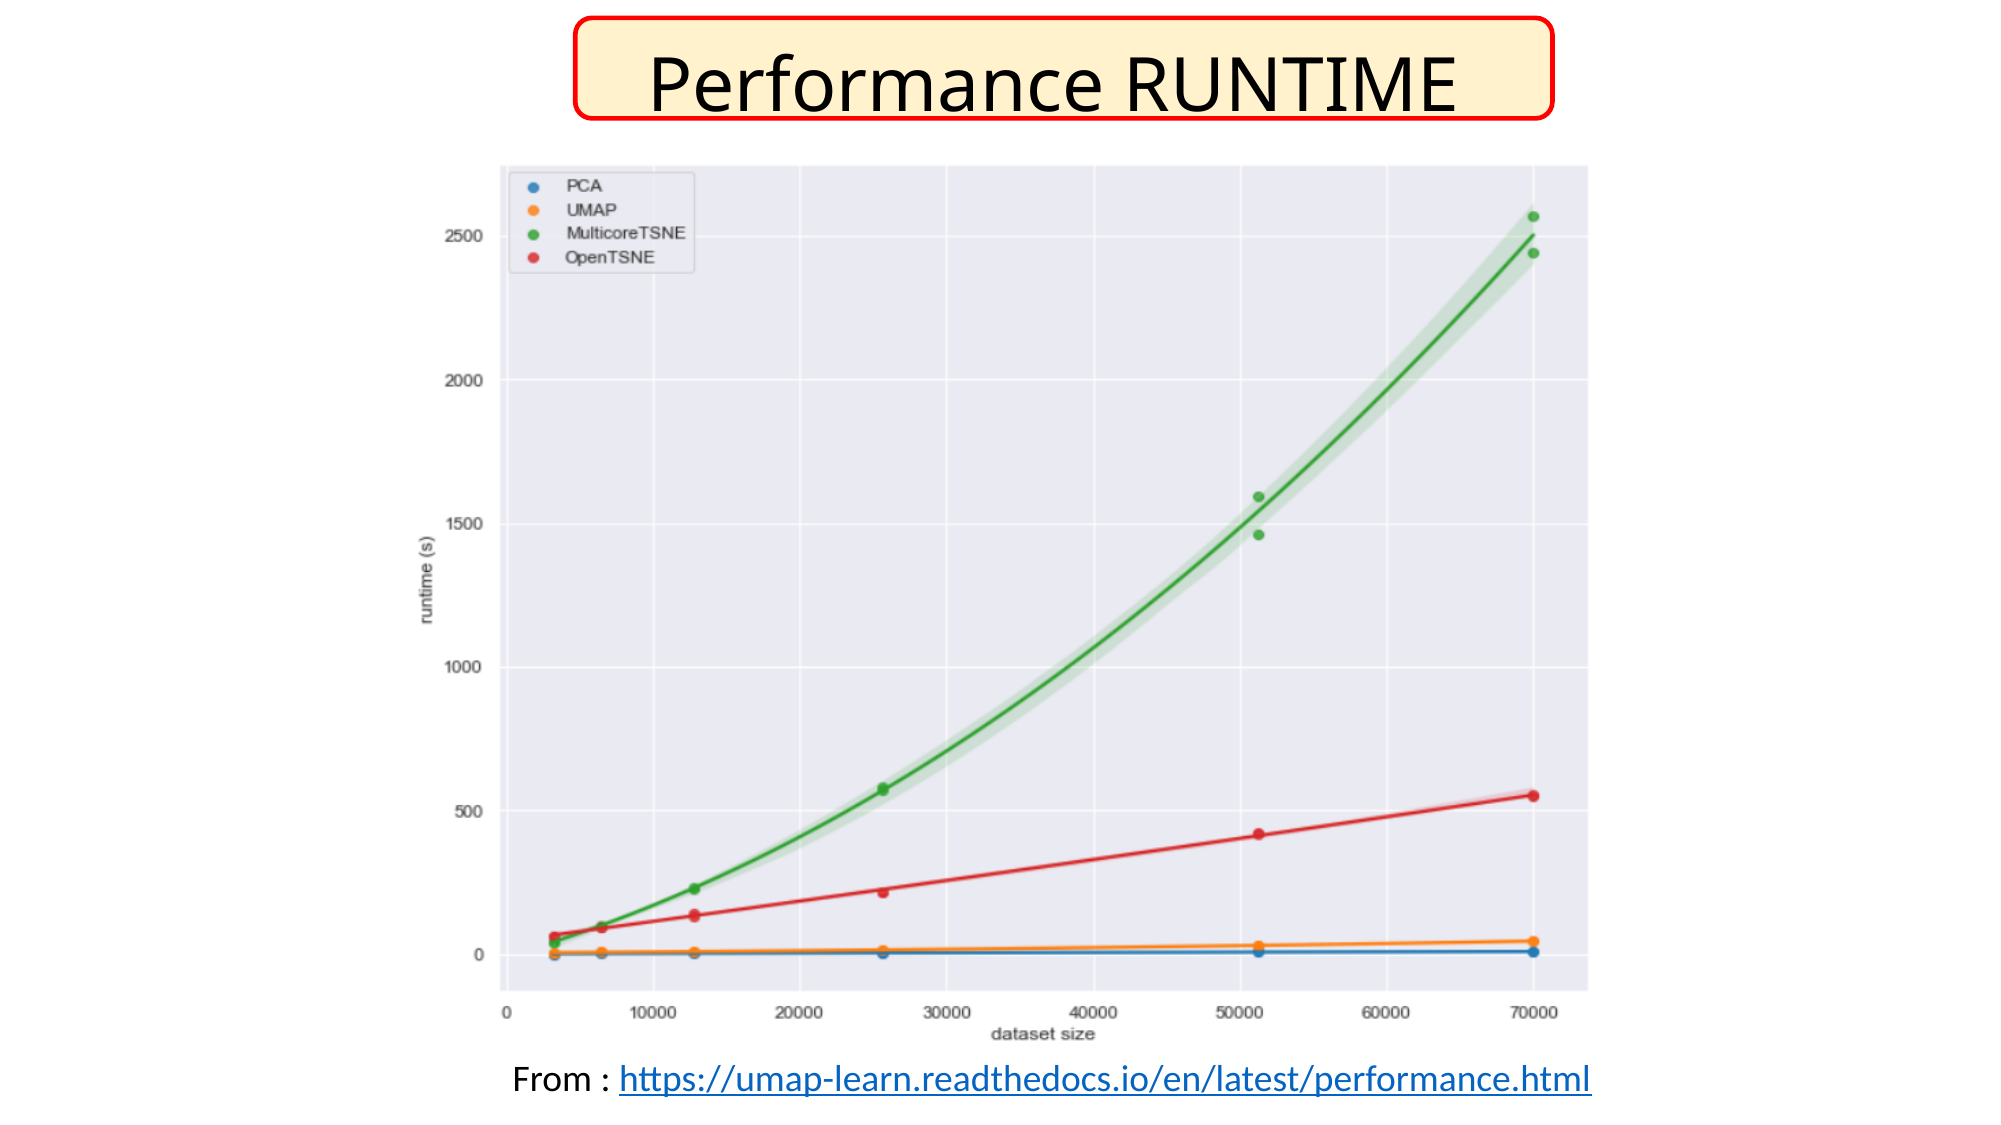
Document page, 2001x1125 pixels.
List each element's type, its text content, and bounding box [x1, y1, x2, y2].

text_box From : https://umap-learn.readthedocs.io/en/latest/performance.html [498, 1046, 1705, 1107]
picture [412, 160, 1590, 1051]
text_box Performance RUNTIME [591, 29, 1516, 160]
text_box [574, 16, 1554, 120]
